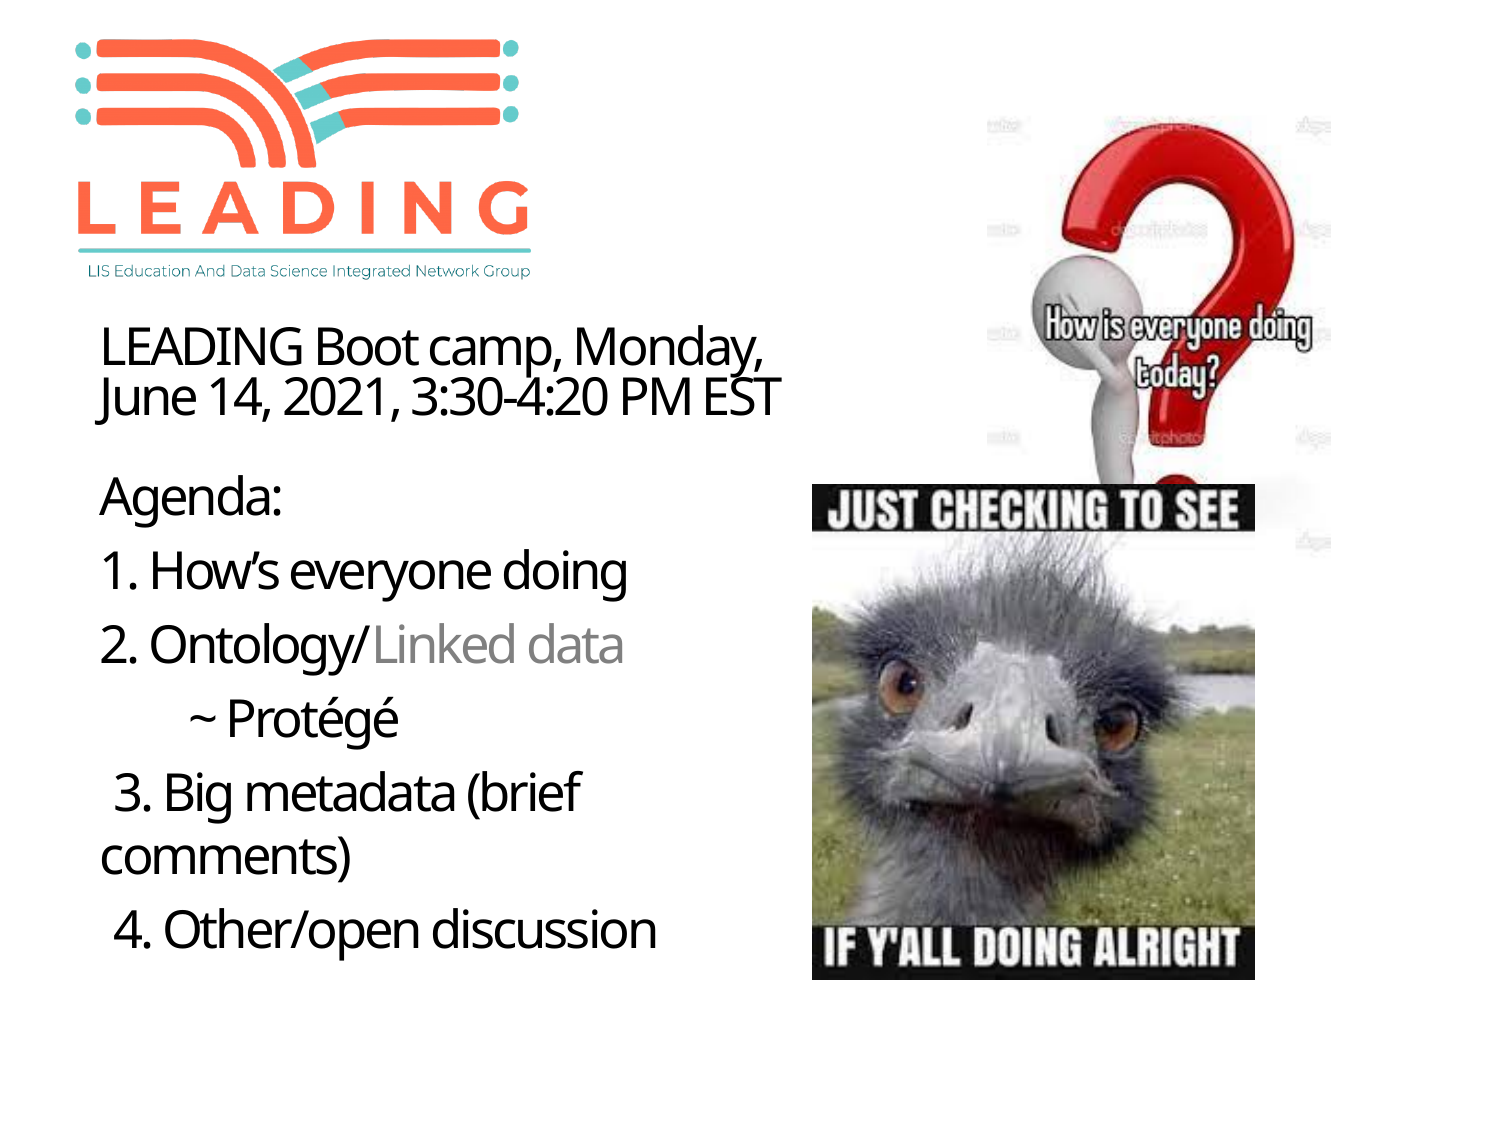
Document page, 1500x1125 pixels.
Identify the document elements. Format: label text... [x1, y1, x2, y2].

text_box LEADING Boot camp, Monday, June 14, 2021, 3:30-4:20 PM EST Agenda: 1. How’s everyone doing 2. Ontology/Linked data ~ Protégé 3. Big metadata (brief comments) 4. Other/open discussion [62, 287, 863, 963]
picture [812, 87, 1331, 981]
picture [0, 1, 610, 322]
